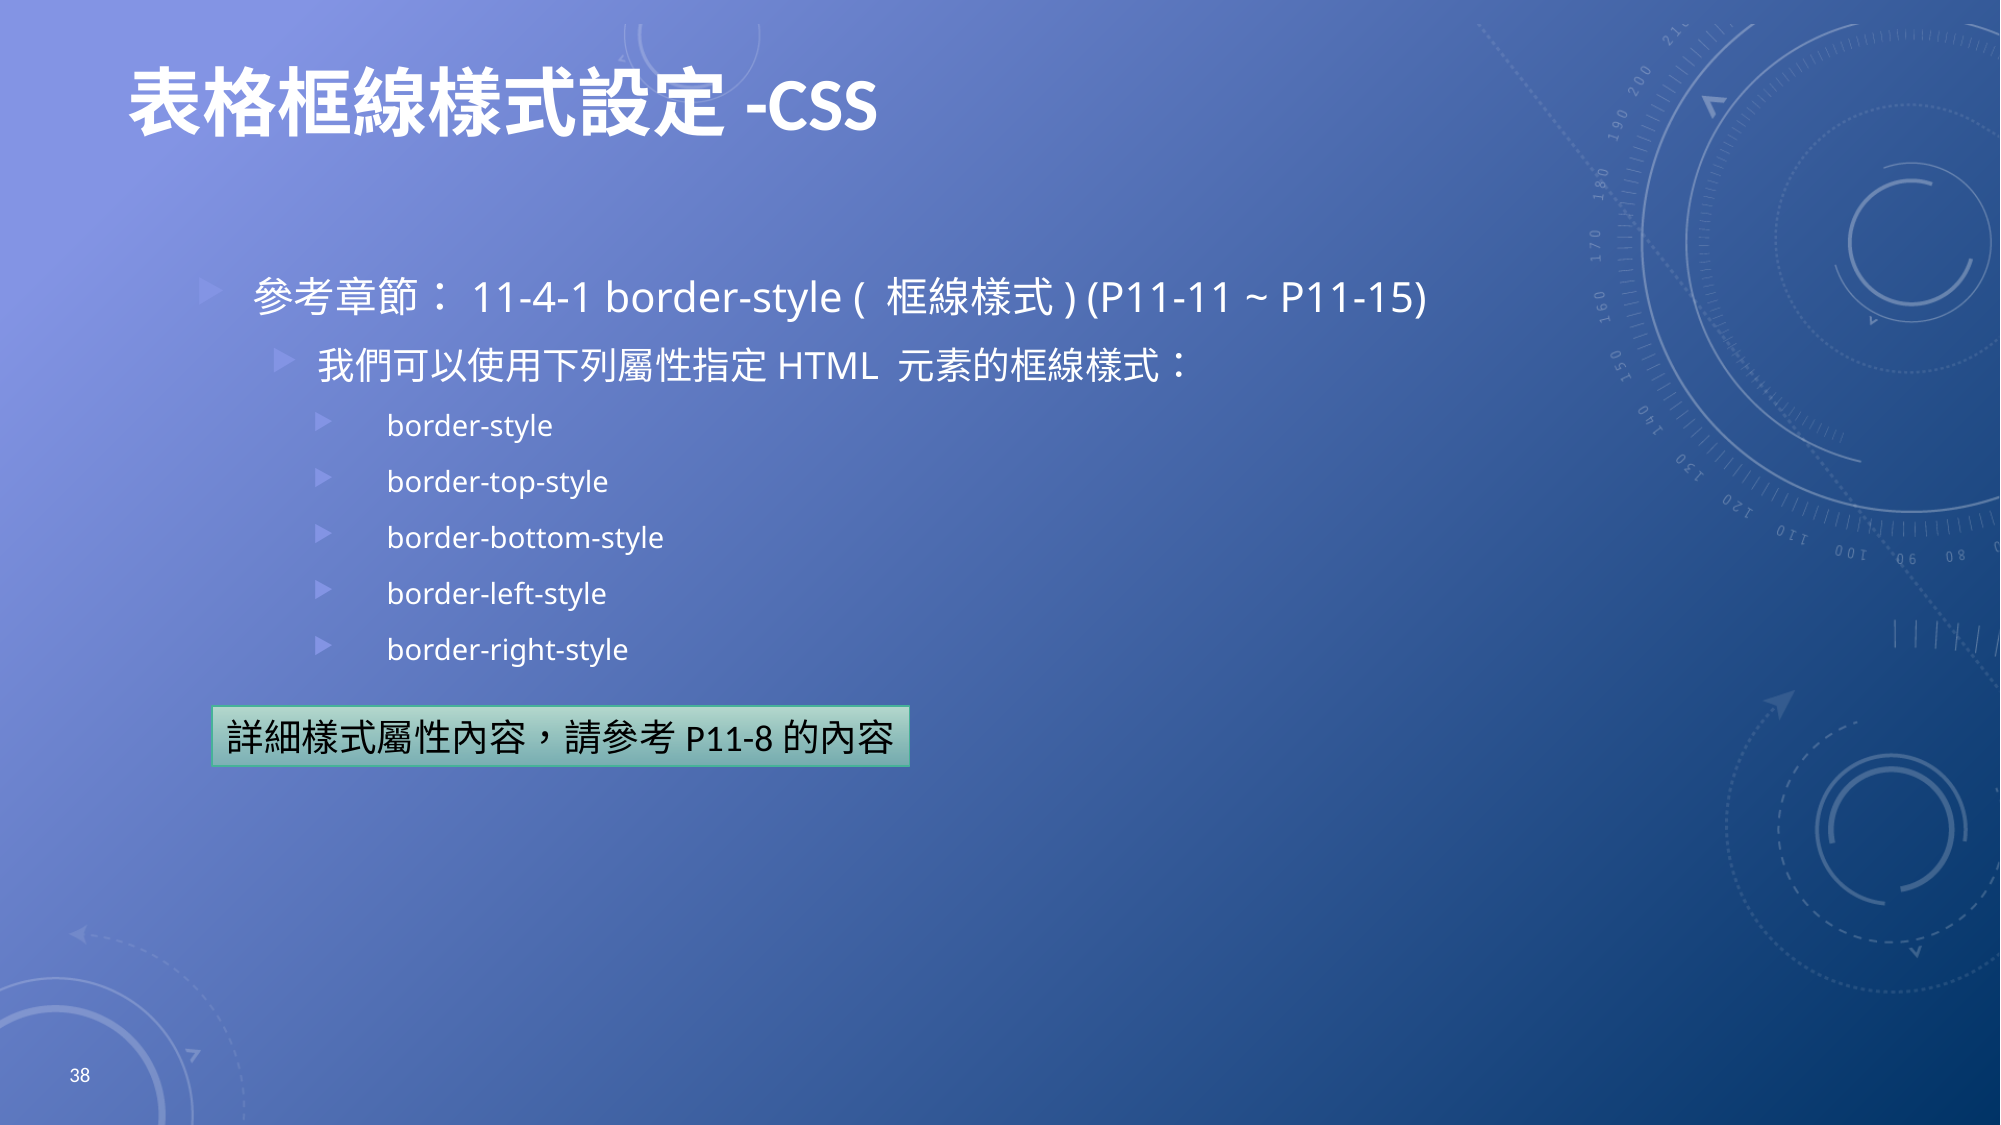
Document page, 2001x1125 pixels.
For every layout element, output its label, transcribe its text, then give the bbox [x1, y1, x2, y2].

picture [0, 24, 2000, 1125]
text_box 詳細樣式屬性內容，請參考P11-8的內容 [211, 705, 910, 767]
title 表格框線樣式設定-CSS [112, 24, 1775, 177]
slide_number 38 [14, 1043, 106, 1106]
text_box 參考章節：11-4-1 border-style ( 框線樣式) (P11-11 ~ P11-15) 我們可以使用下列屬性指定HTML 元素的框線樣式： border-style border-top-style border-bottom-style border-left-style border-right-style [181, 263, 1649, 952]
